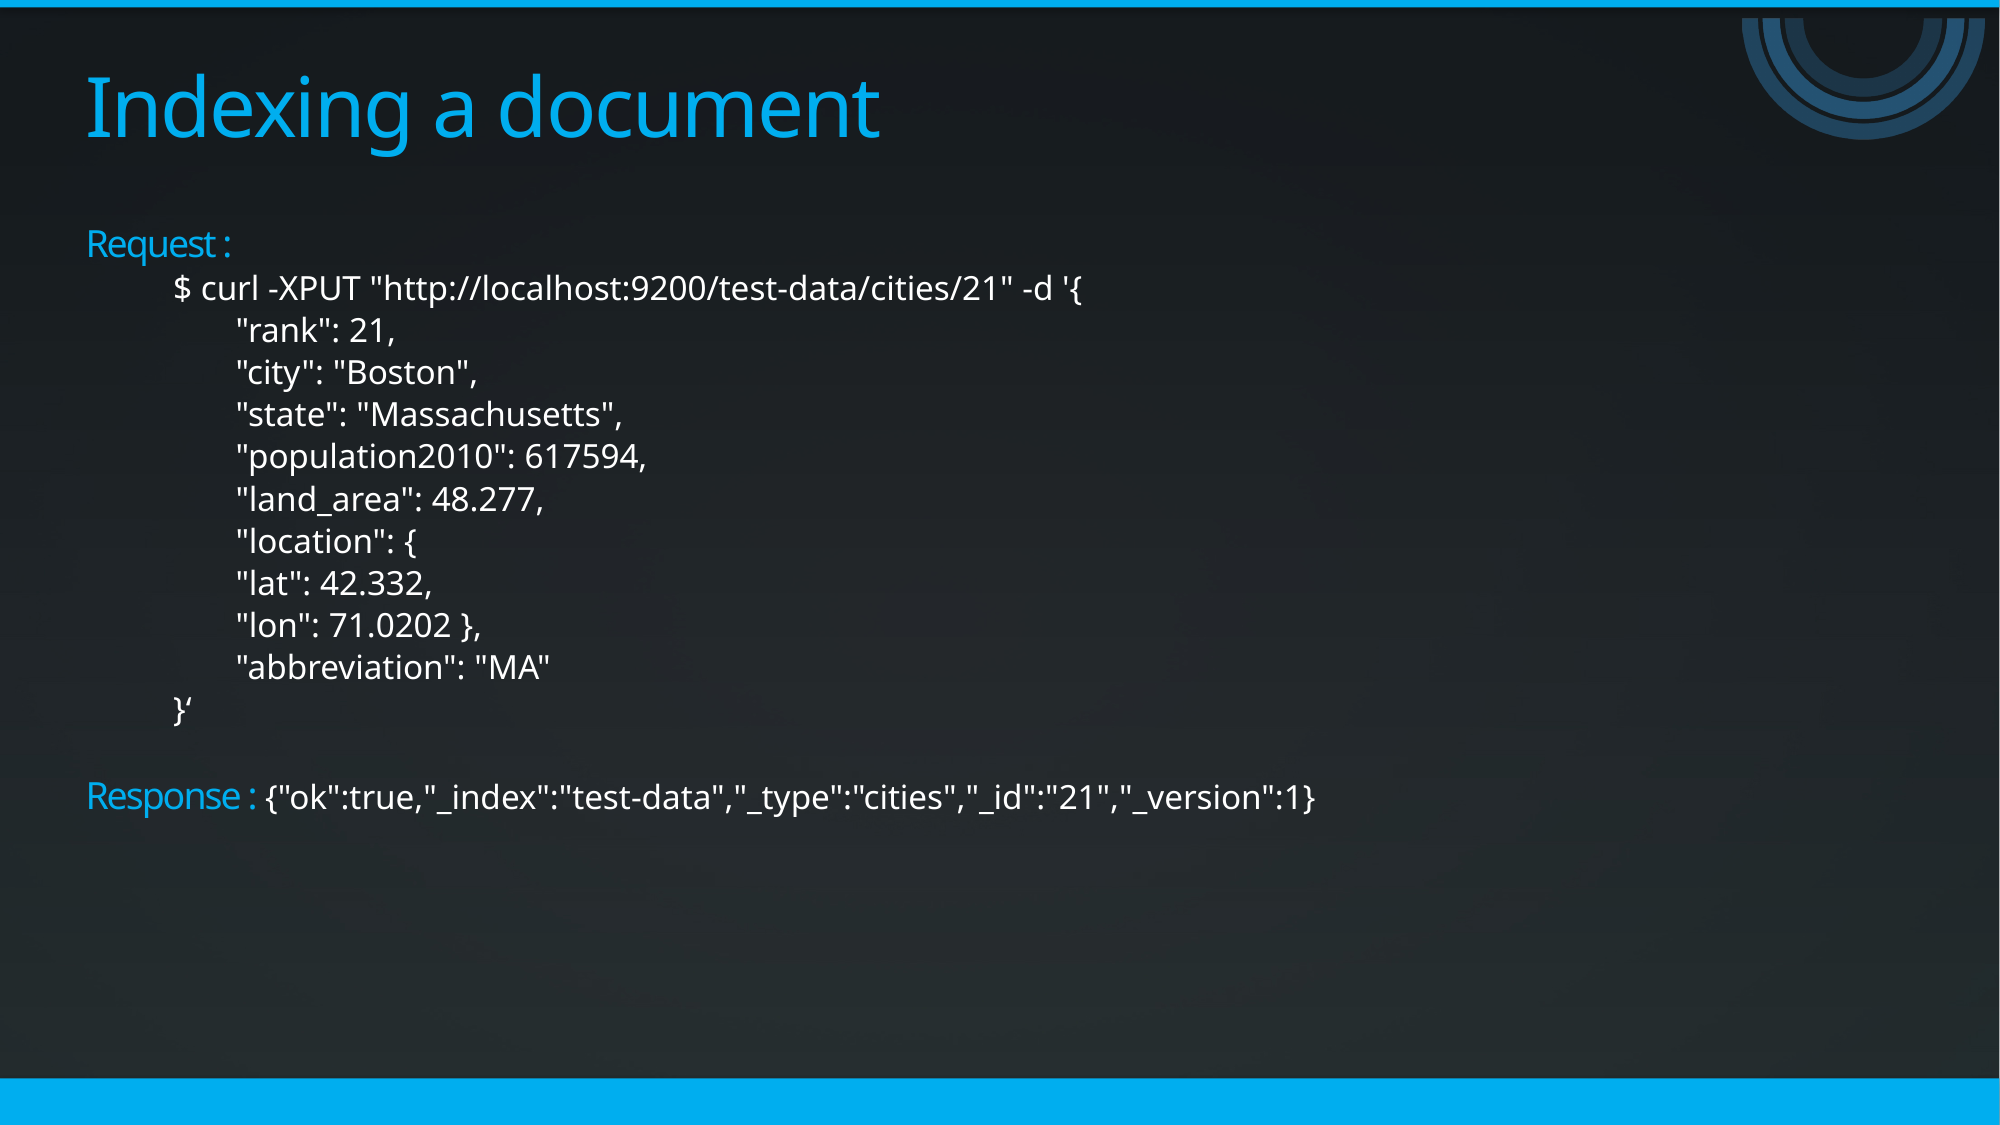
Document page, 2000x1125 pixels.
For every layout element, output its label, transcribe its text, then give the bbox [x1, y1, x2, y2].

list Request : $ curl -XPUT "http://localhost:9200/test-data/cities/21" -d '{ "rank": 21, "city": "Boston", "state": "Massachusetts", "population2010": 617594, "land_area": 48.277, "location": { "lat": 42.332, "lon": 71.0202 }, "abbreviation": "MA" }‘ Response : {"ok":true,"_index":"test-data","_type":"cities","_id":"21","_version":1} [85, 224, 1914, 825]
picture [0, 8, 2000, 1077]
title Indexing a document [85, 66, 1914, 157]
